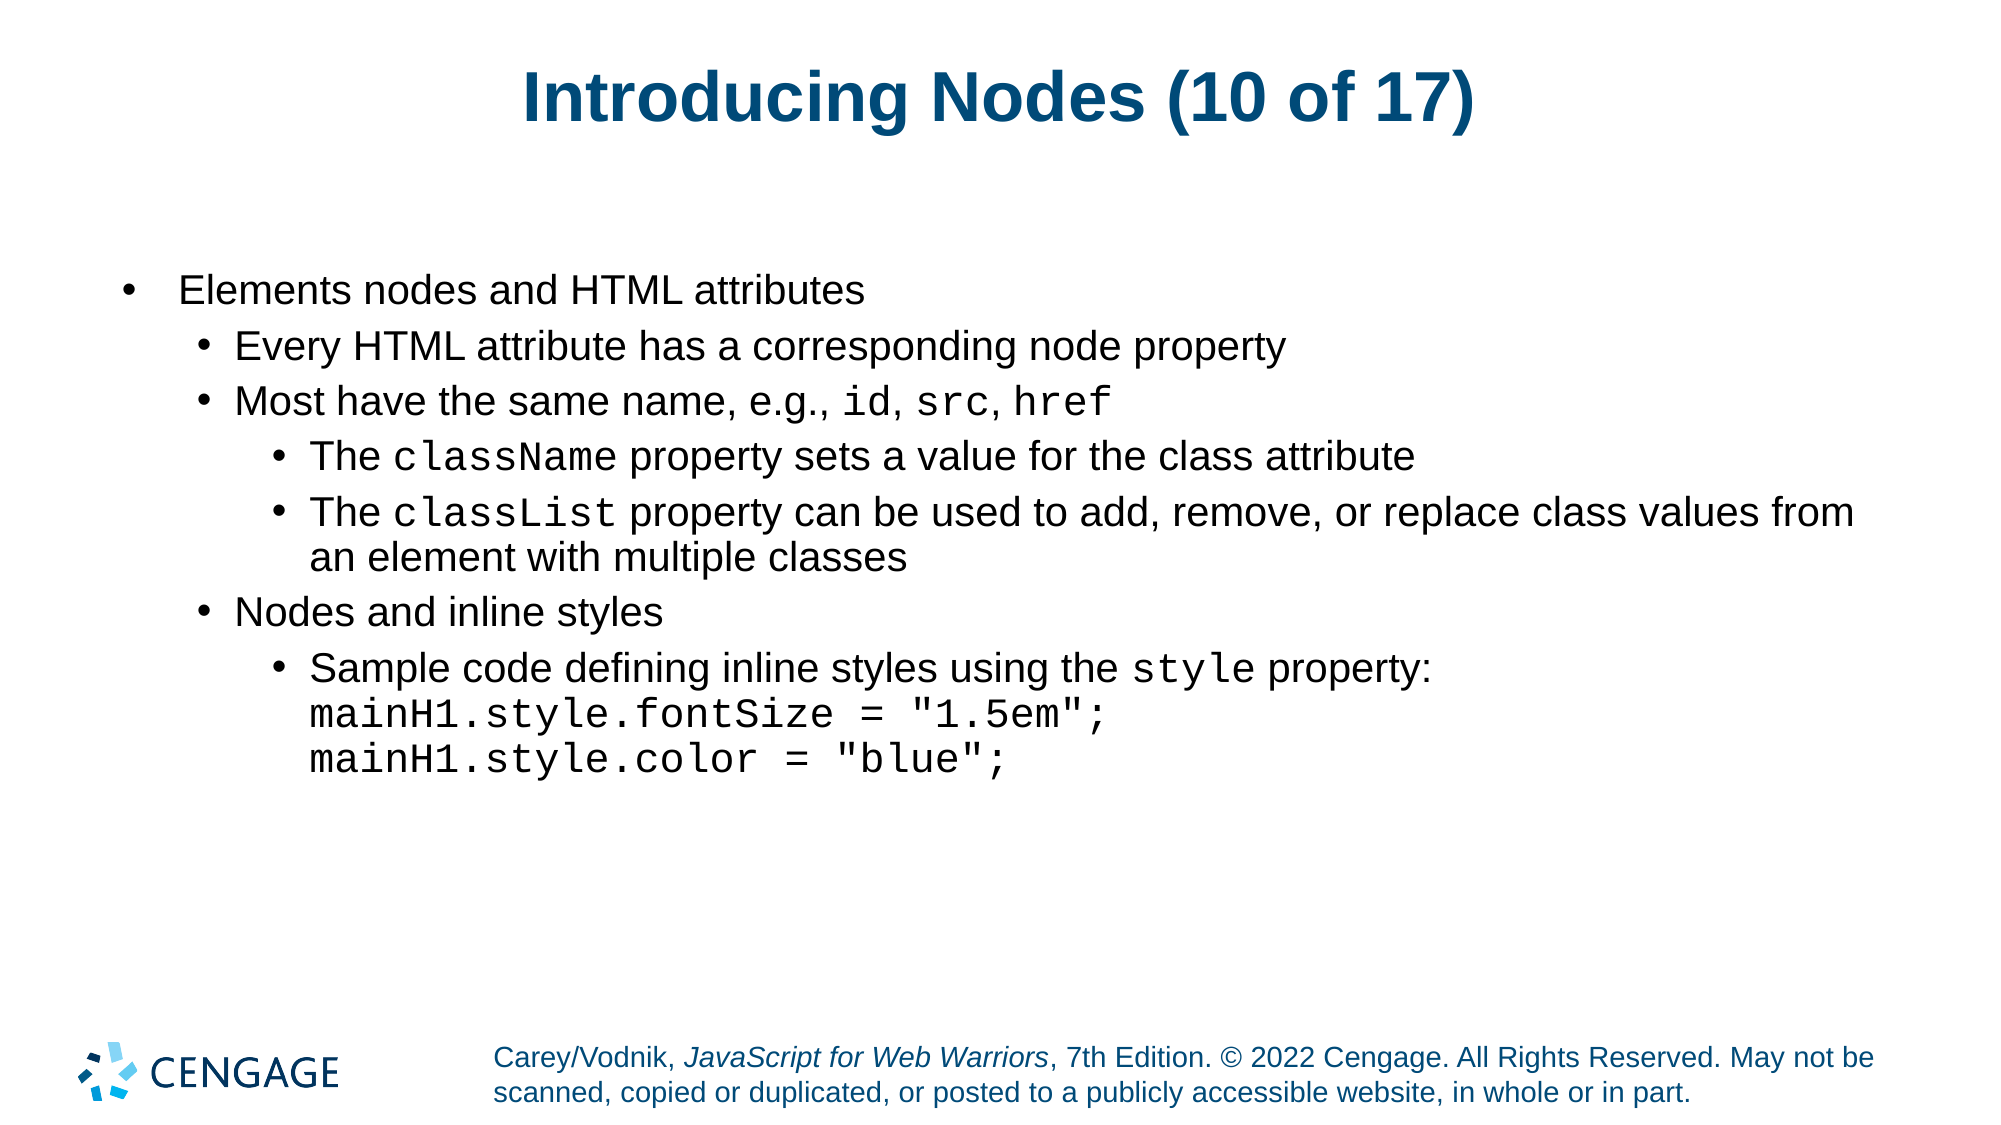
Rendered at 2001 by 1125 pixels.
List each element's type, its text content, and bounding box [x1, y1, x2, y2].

picture [78, 1042, 338, 1101]
title Introducing Nodes (10 of 17) [137, 59, 1863, 171]
list Elements nodes and HTML attributes Every HTML attribute has a corresponding node property Most have the same name, e.g., id, src, href The className property sets a value for the class attribute The classList property can be used to add, remove, or replace class values from an element with multiple classes Nodes and inline styles Sample code defining inline styles using the style property: mainH1.style.fontSize = "1.5em"; mainH1.style.color = "blue"; [121, 268, 1880, 990]
